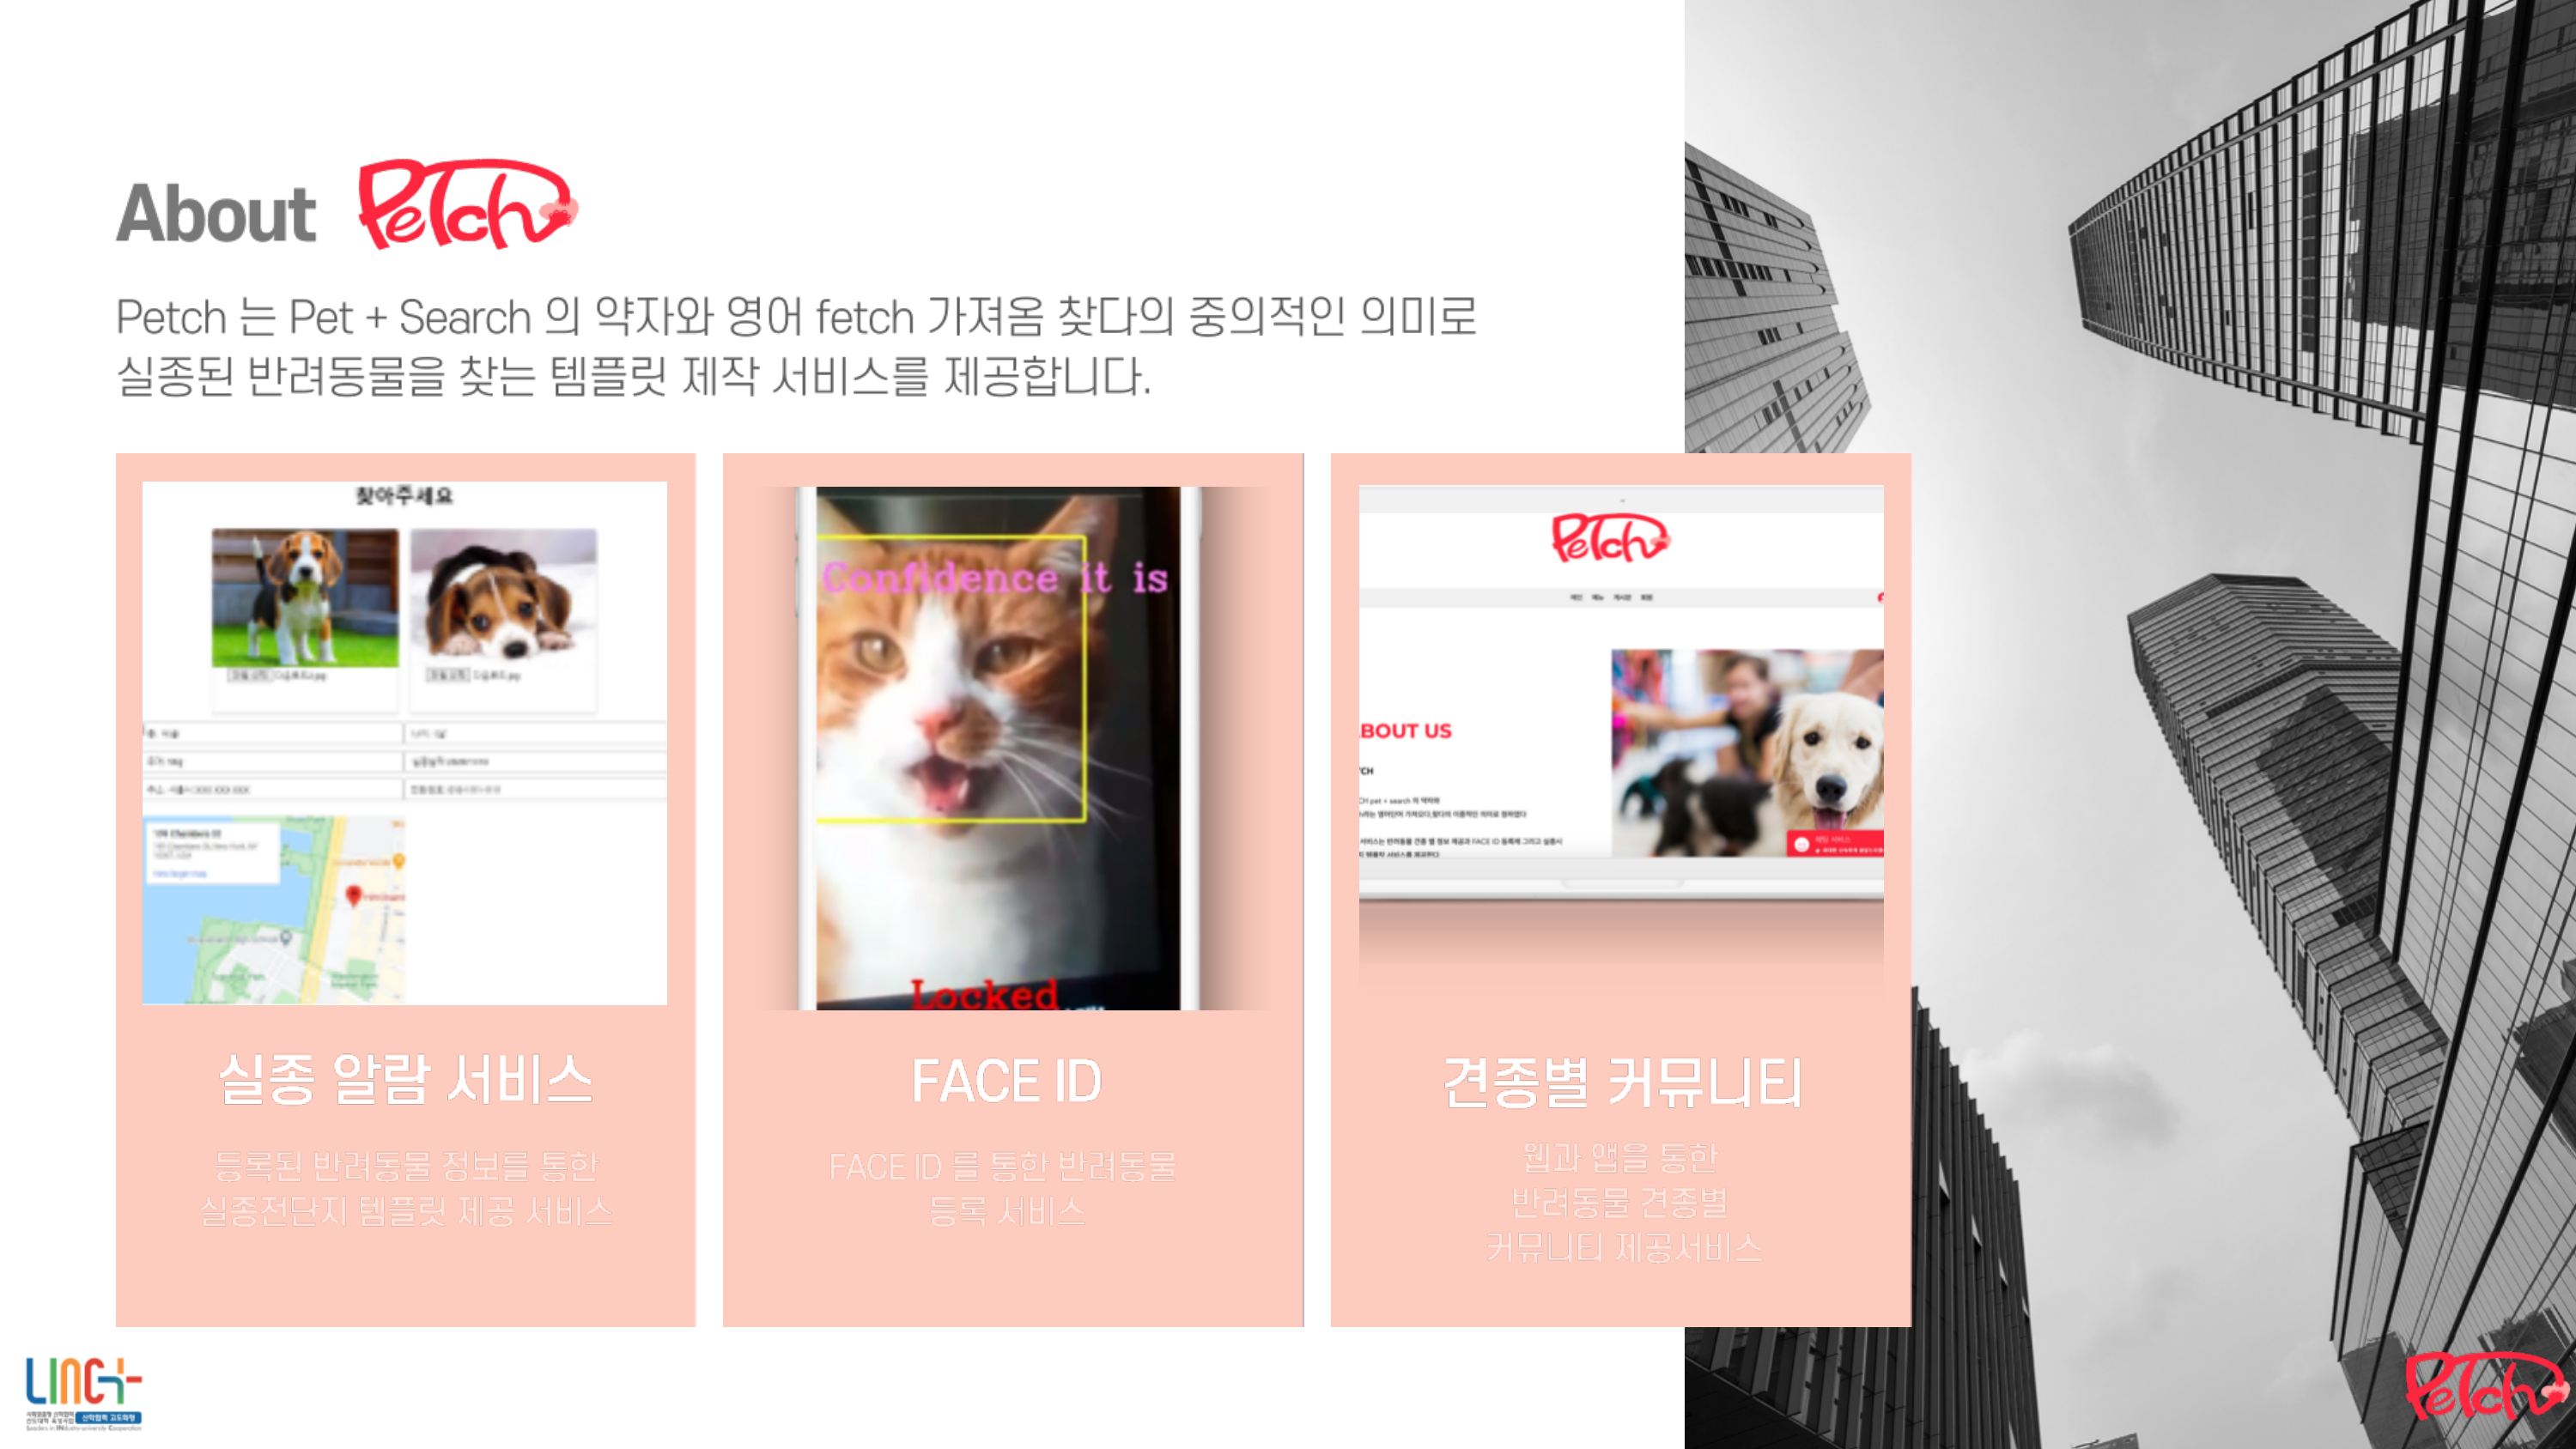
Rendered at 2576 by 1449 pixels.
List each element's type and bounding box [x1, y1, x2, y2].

text_box [1684, 0, 2576, 1449]
text_box [143, 481, 667, 1005]
text_box [350, 132, 587, 277]
text_box [0, 1341, 180, 1449]
picture [173, 1134, 632, 1247]
picture [105, 150, 1504, 425]
picture [818, 1033, 1133, 1131]
picture [775, 1134, 1200, 1247]
text_box [753, 487, 1278, 1011]
text_box [115, 453, 697, 1327]
picture [1391, 1035, 1841, 1283]
text_box [723, 453, 1304, 1327]
text_box [2400, 1331, 2576, 1440]
text_box [1359, 485, 1884, 1009]
text_box [1331, 453, 1912, 1327]
picture [194, 1033, 627, 1129]
